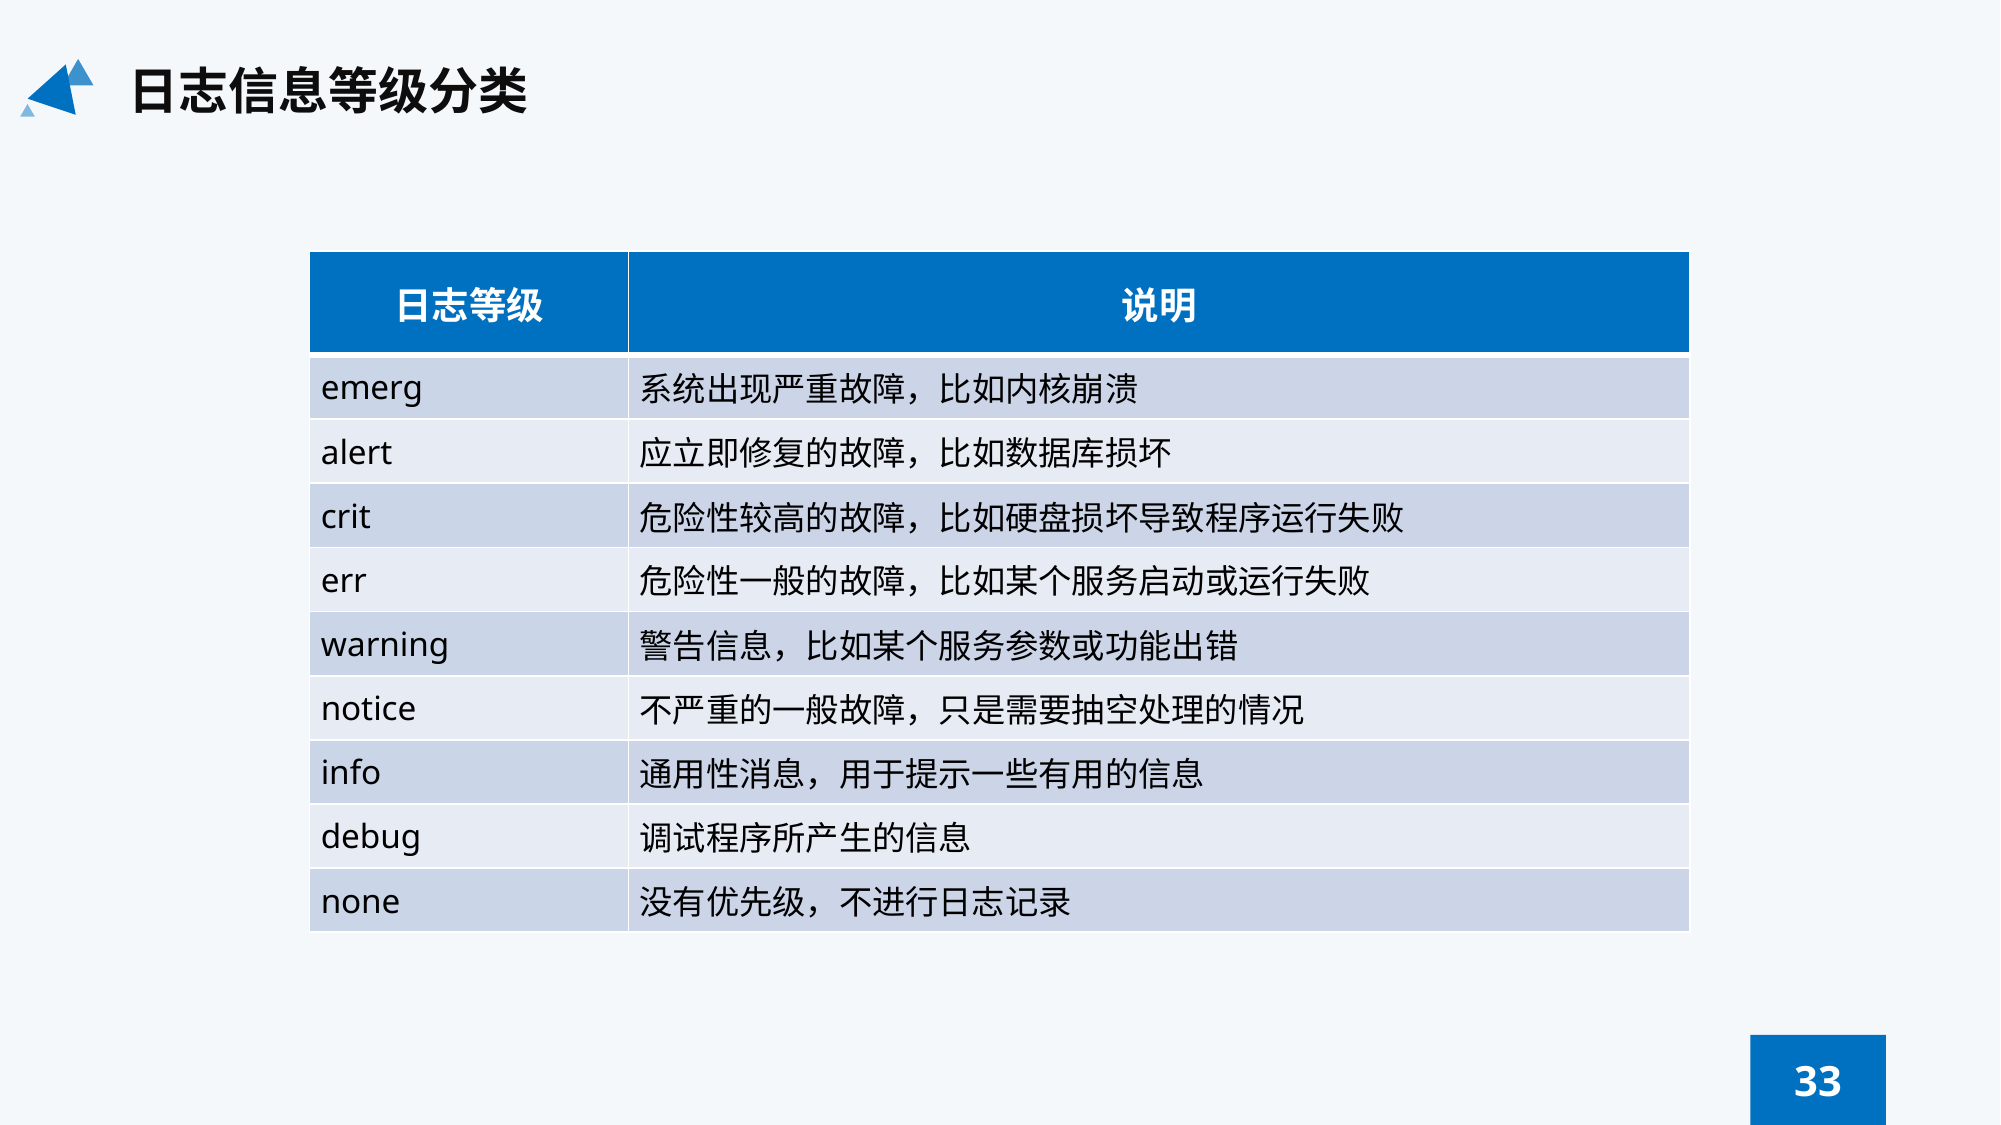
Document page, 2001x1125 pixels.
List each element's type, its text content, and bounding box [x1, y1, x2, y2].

text_box 日志信息等级分类 [113, 52, 1086, 127]
table_cell err [310, 548, 628, 611]
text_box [20, 58, 94, 117]
table_cell 不严重的一般故障，只是需要抽空处理的情况 [629, 677, 1689, 739]
table_cell 应立即修复的故障，比如数据库损坏 [629, 420, 1689, 482]
table_cell 系统出现严重故障，比如内核崩溃 [629, 358, 1689, 418]
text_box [1750, 1034, 1886, 1125]
table_cell 警告信息，比如某个服务参数或功能出错 [629, 612, 1689, 675]
table_cell emerg [310, 358, 628, 418]
table_cell debug [310, 805, 628, 867]
table_cell none [310, 869, 628, 931]
table_cell 危险性较高的故障，比如硬盘损坏导致程序运行失败 [629, 484, 1689, 547]
table_cell 没有优先级，不进行日志记录 [629, 869, 1689, 931]
table_header 说明 [629, 252, 1689, 352]
table_cell 调试程序所产生的信息 [629, 805, 1689, 867]
table_cell crit [310, 484, 628, 547]
table_cell alert [310, 420, 628, 482]
table_cell 危险性一般的故障，比如某个服务启动或运行失败 [629, 548, 1689, 611]
table_cell info [310, 741, 628, 803]
table_cell warning [310, 612, 628, 675]
table_header 日志等级 [310, 252, 628, 352]
table_cell 通用性消息，用于提示一些有用的信息 [629, 741, 1689, 803]
table_cell notice [310, 677, 628, 739]
